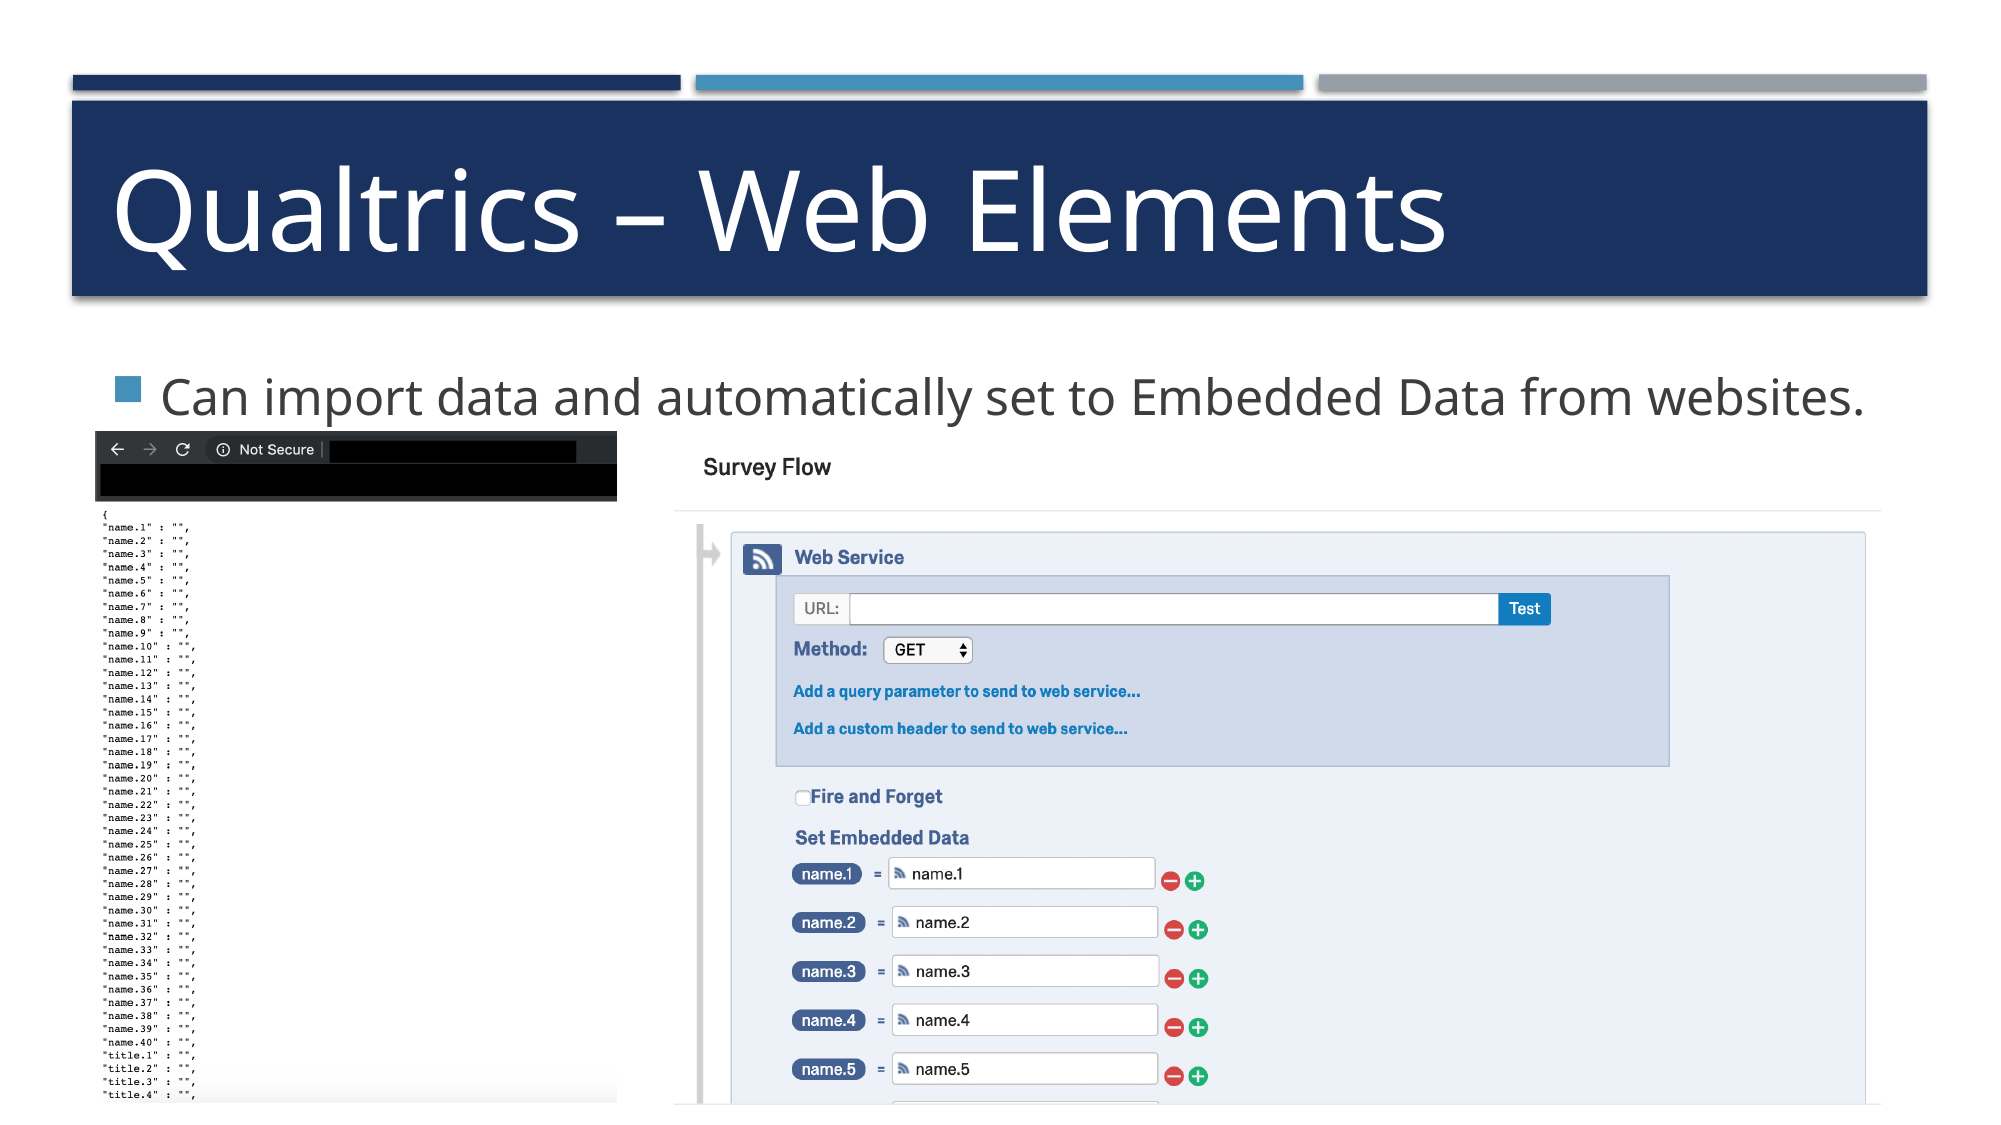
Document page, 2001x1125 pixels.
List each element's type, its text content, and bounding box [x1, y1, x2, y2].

picture [94, 430, 618, 1104]
list Can import data and automatically set to Embedded Data from websites. [95, 357, 1938, 1038]
title Qualtrics – Web Elements [95, 115, 1905, 282]
picture [673, 430, 1881, 1112]
